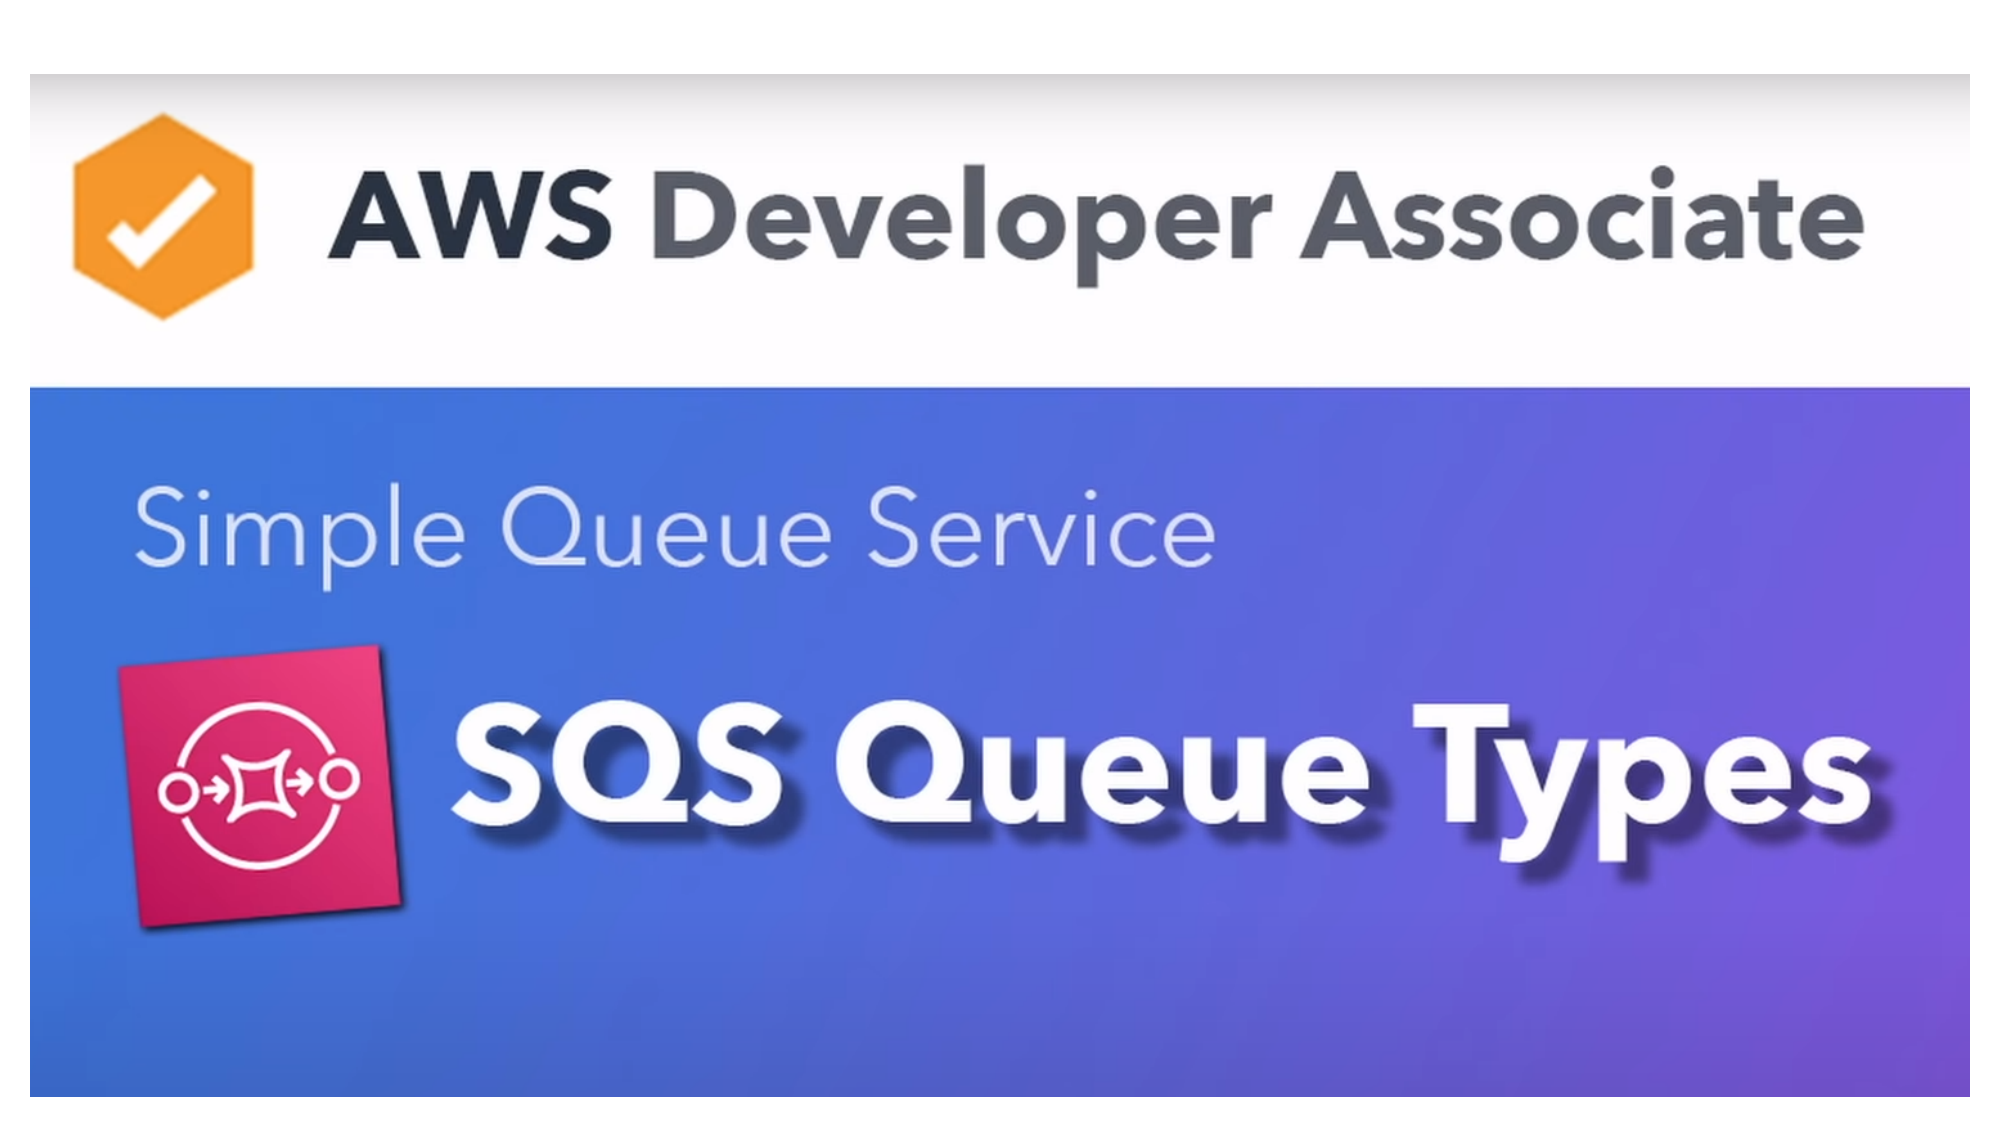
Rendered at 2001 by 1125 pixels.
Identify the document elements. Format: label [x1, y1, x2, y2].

picture [30, 74, 1970, 1097]
